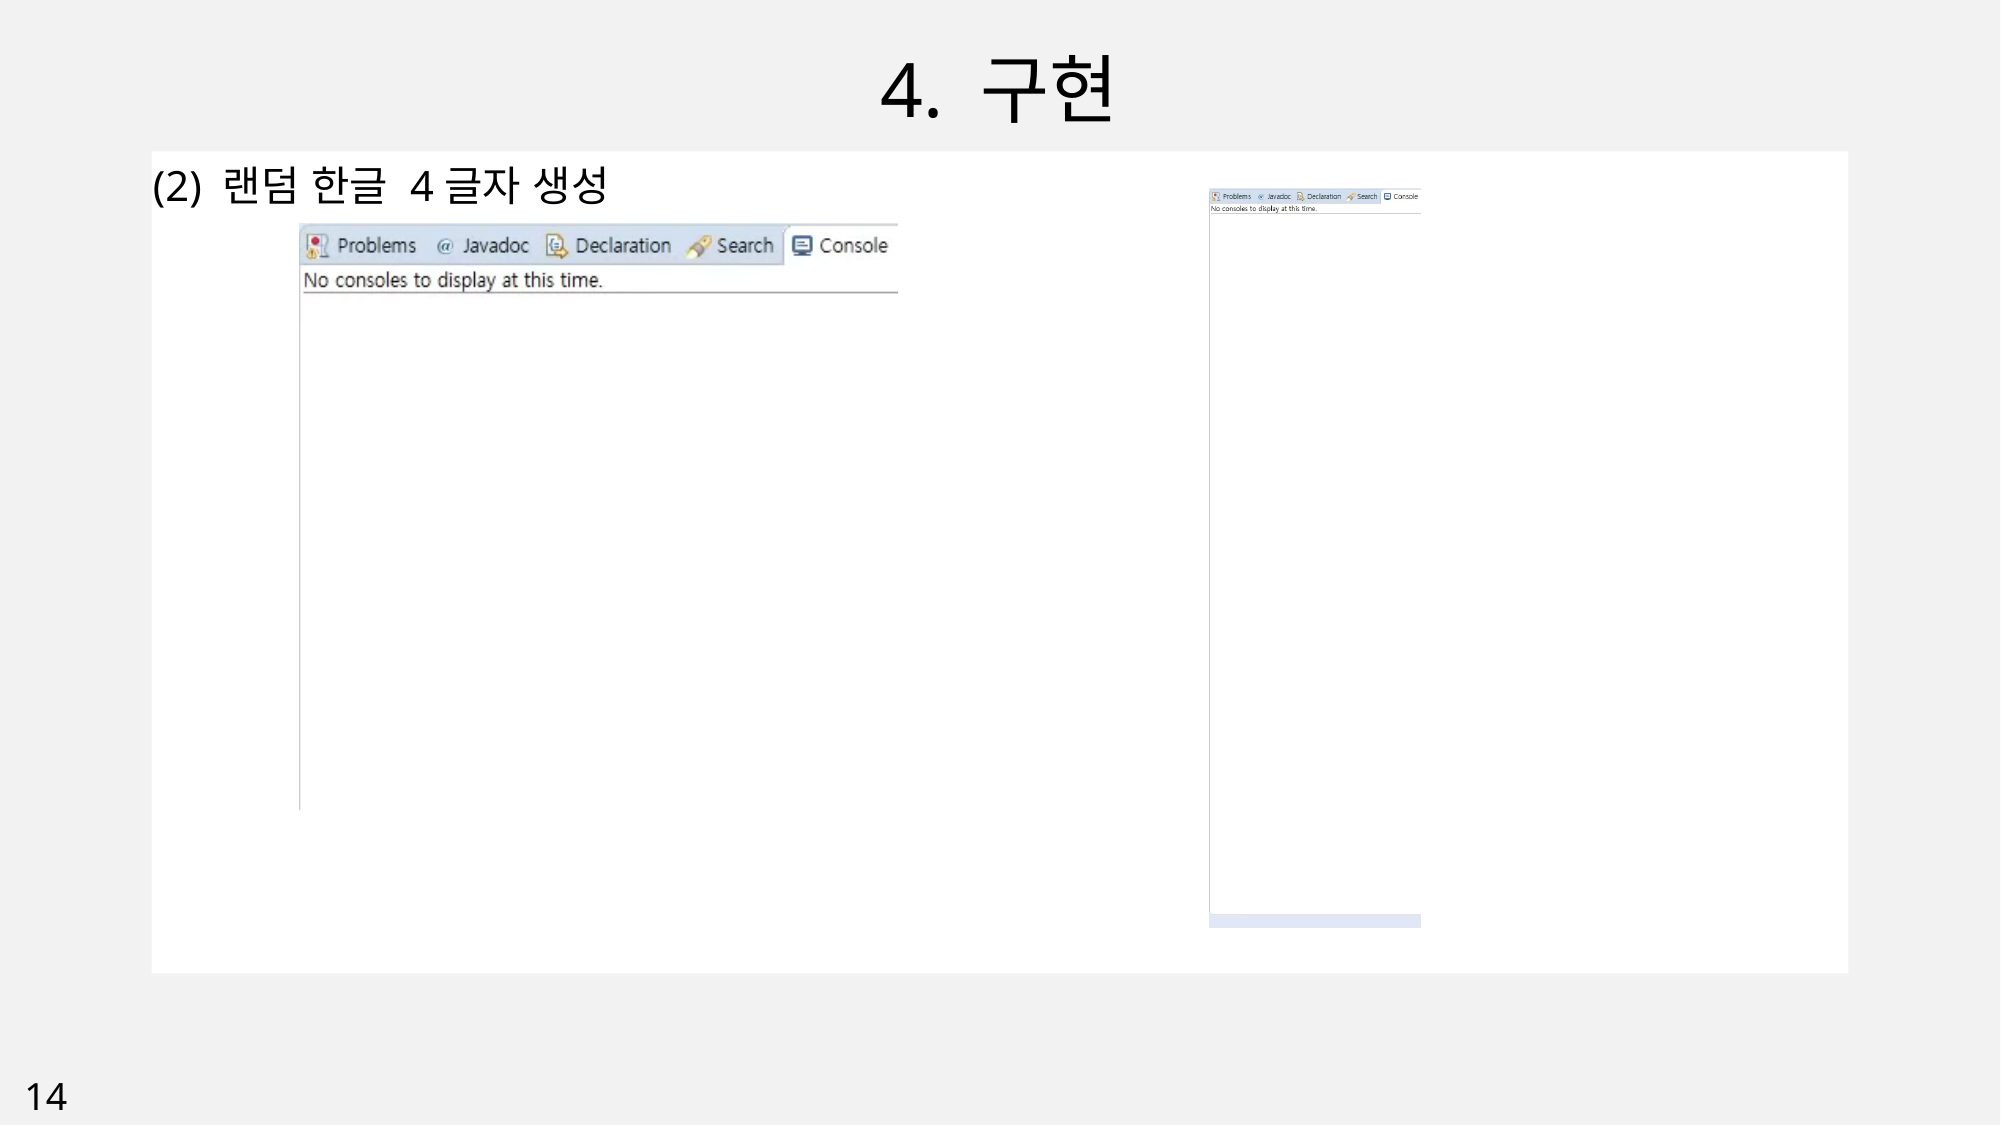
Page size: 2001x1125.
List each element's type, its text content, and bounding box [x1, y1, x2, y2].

text_box (2) 랜덤 한글 4글자 생성 [138, 152, 625, 218]
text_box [1208, 187, 1422, 929]
slide_number 14 [0, 1065, 92, 1125]
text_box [298, 222, 899, 811]
text_box 4. 구현 [865, 35, 1134, 140]
